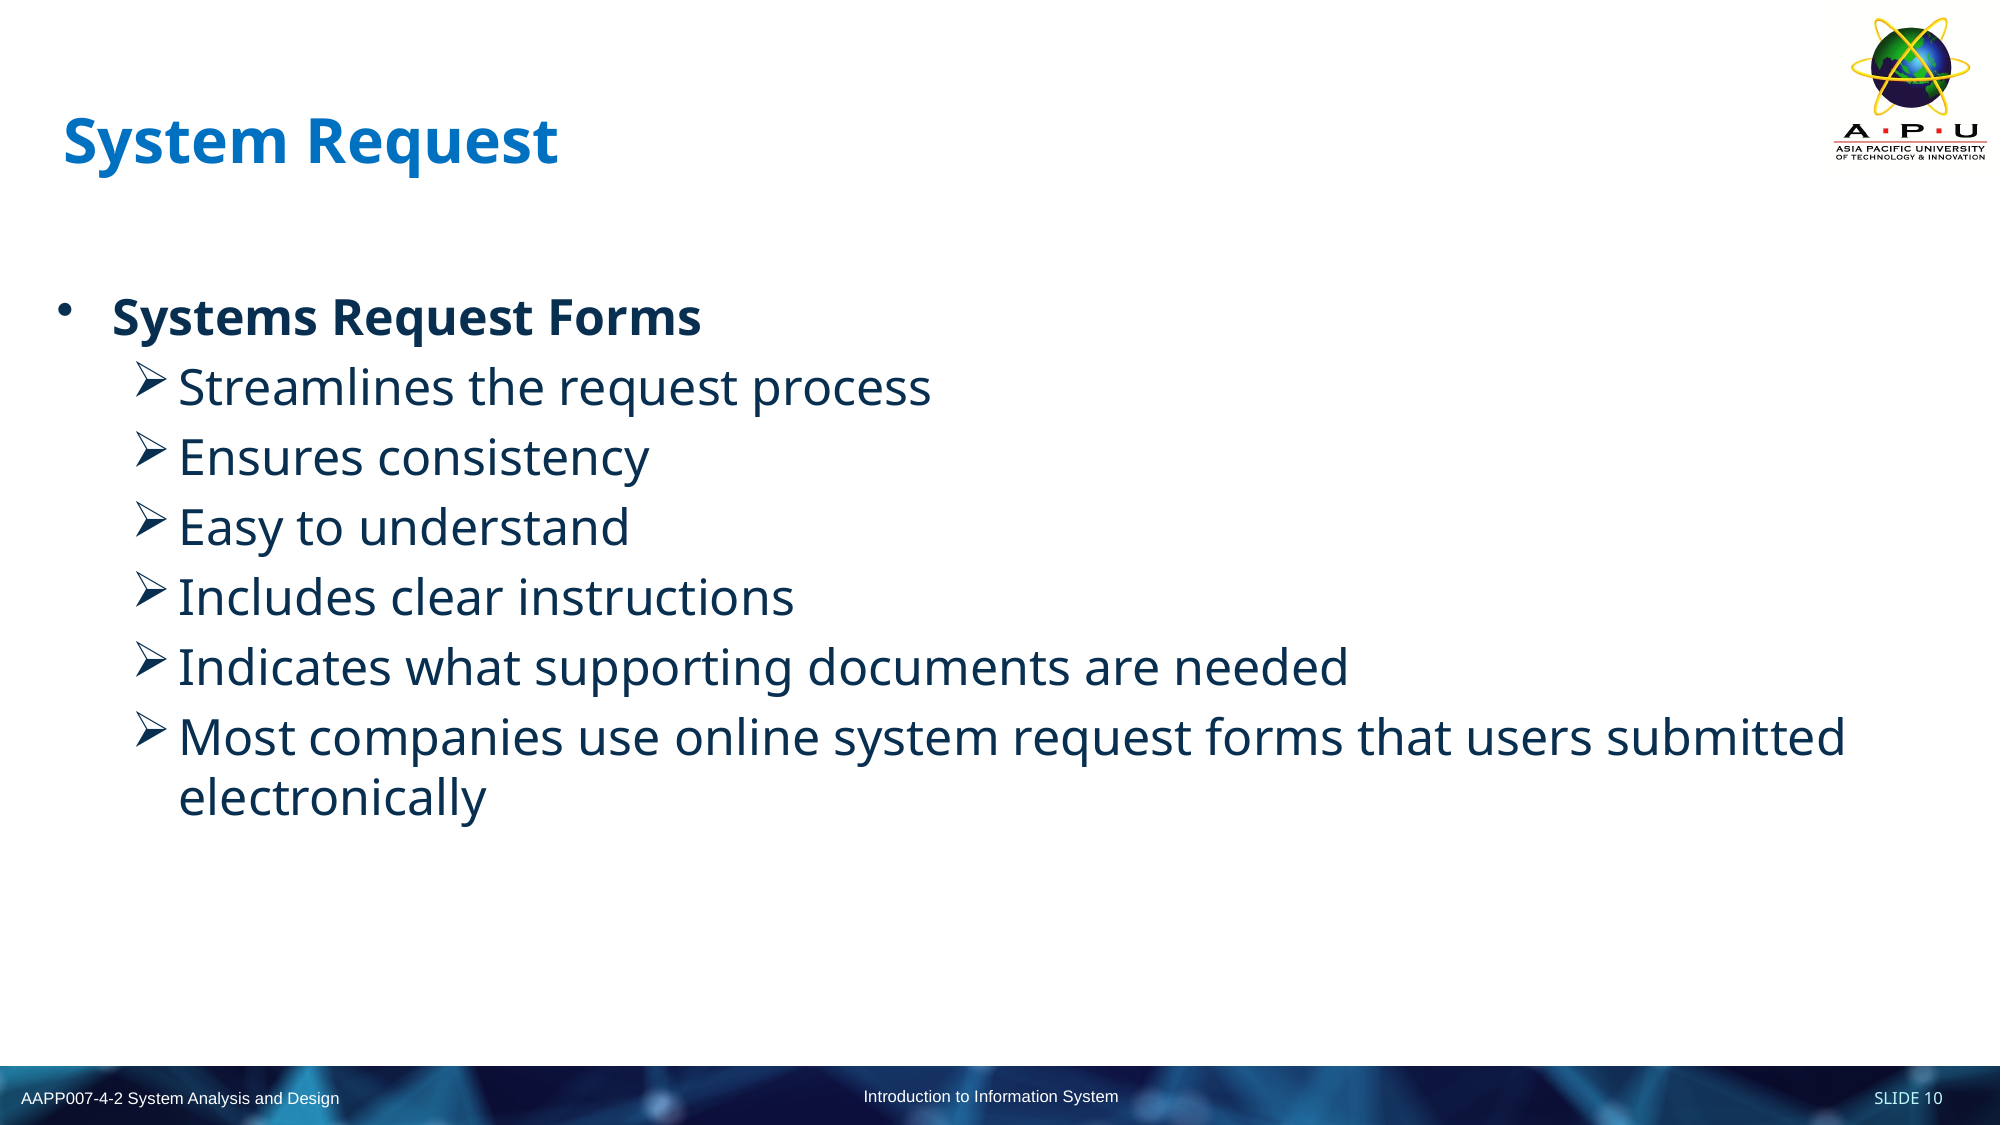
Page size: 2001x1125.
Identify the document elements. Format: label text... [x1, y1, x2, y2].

list Systems Request Forms Streamlines the request process Ensures consistency Easy to understand Includes clear instructions Indicates what supporting documents are needed Most companies use online system request forms that users submitted electronically [41, 278, 1969, 1021]
picture [1822, 0, 2000, 178]
picture [0, 1066, 2000, 1125]
title System Request [48, 45, 1764, 233]
